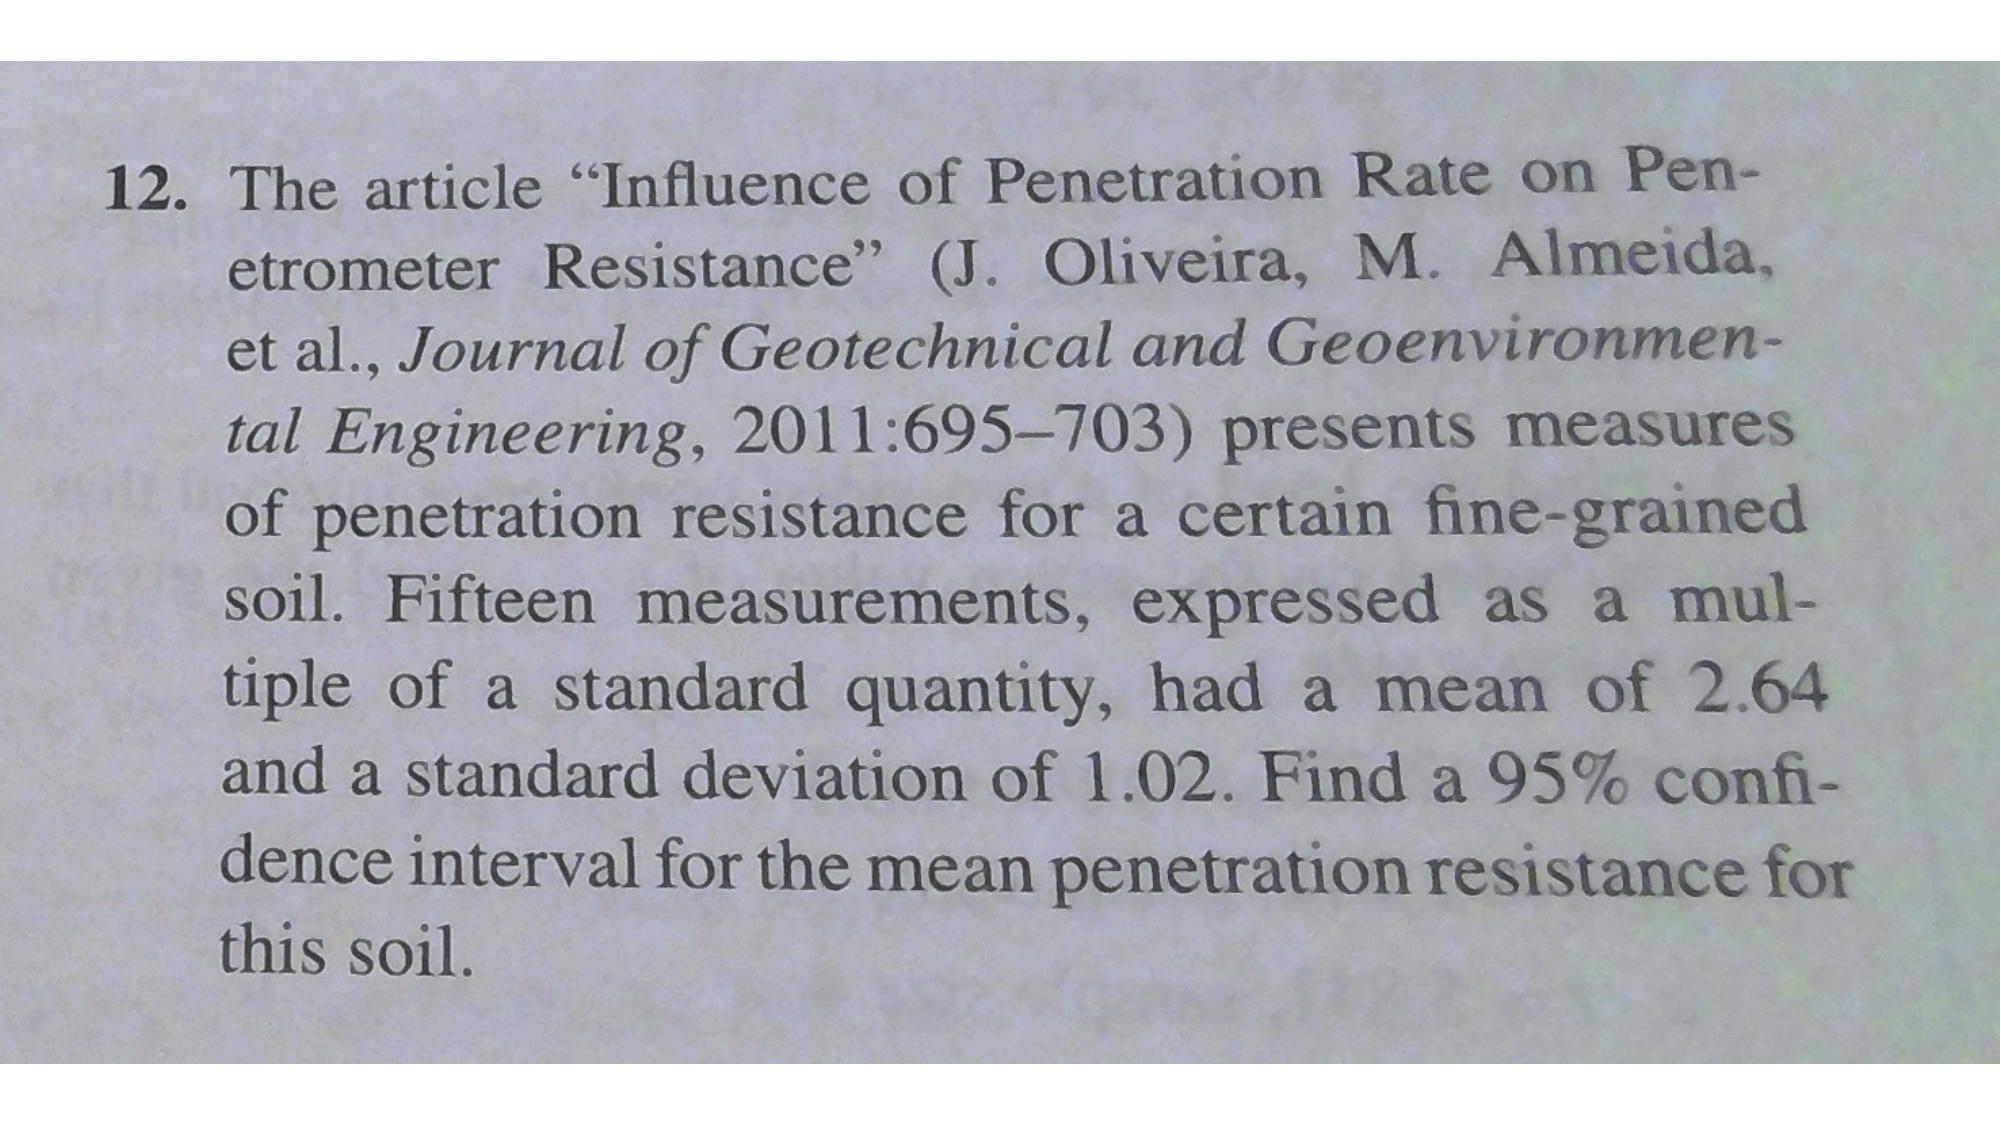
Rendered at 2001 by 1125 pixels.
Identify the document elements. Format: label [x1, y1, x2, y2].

picture [0, 61, 2000, 1064]
